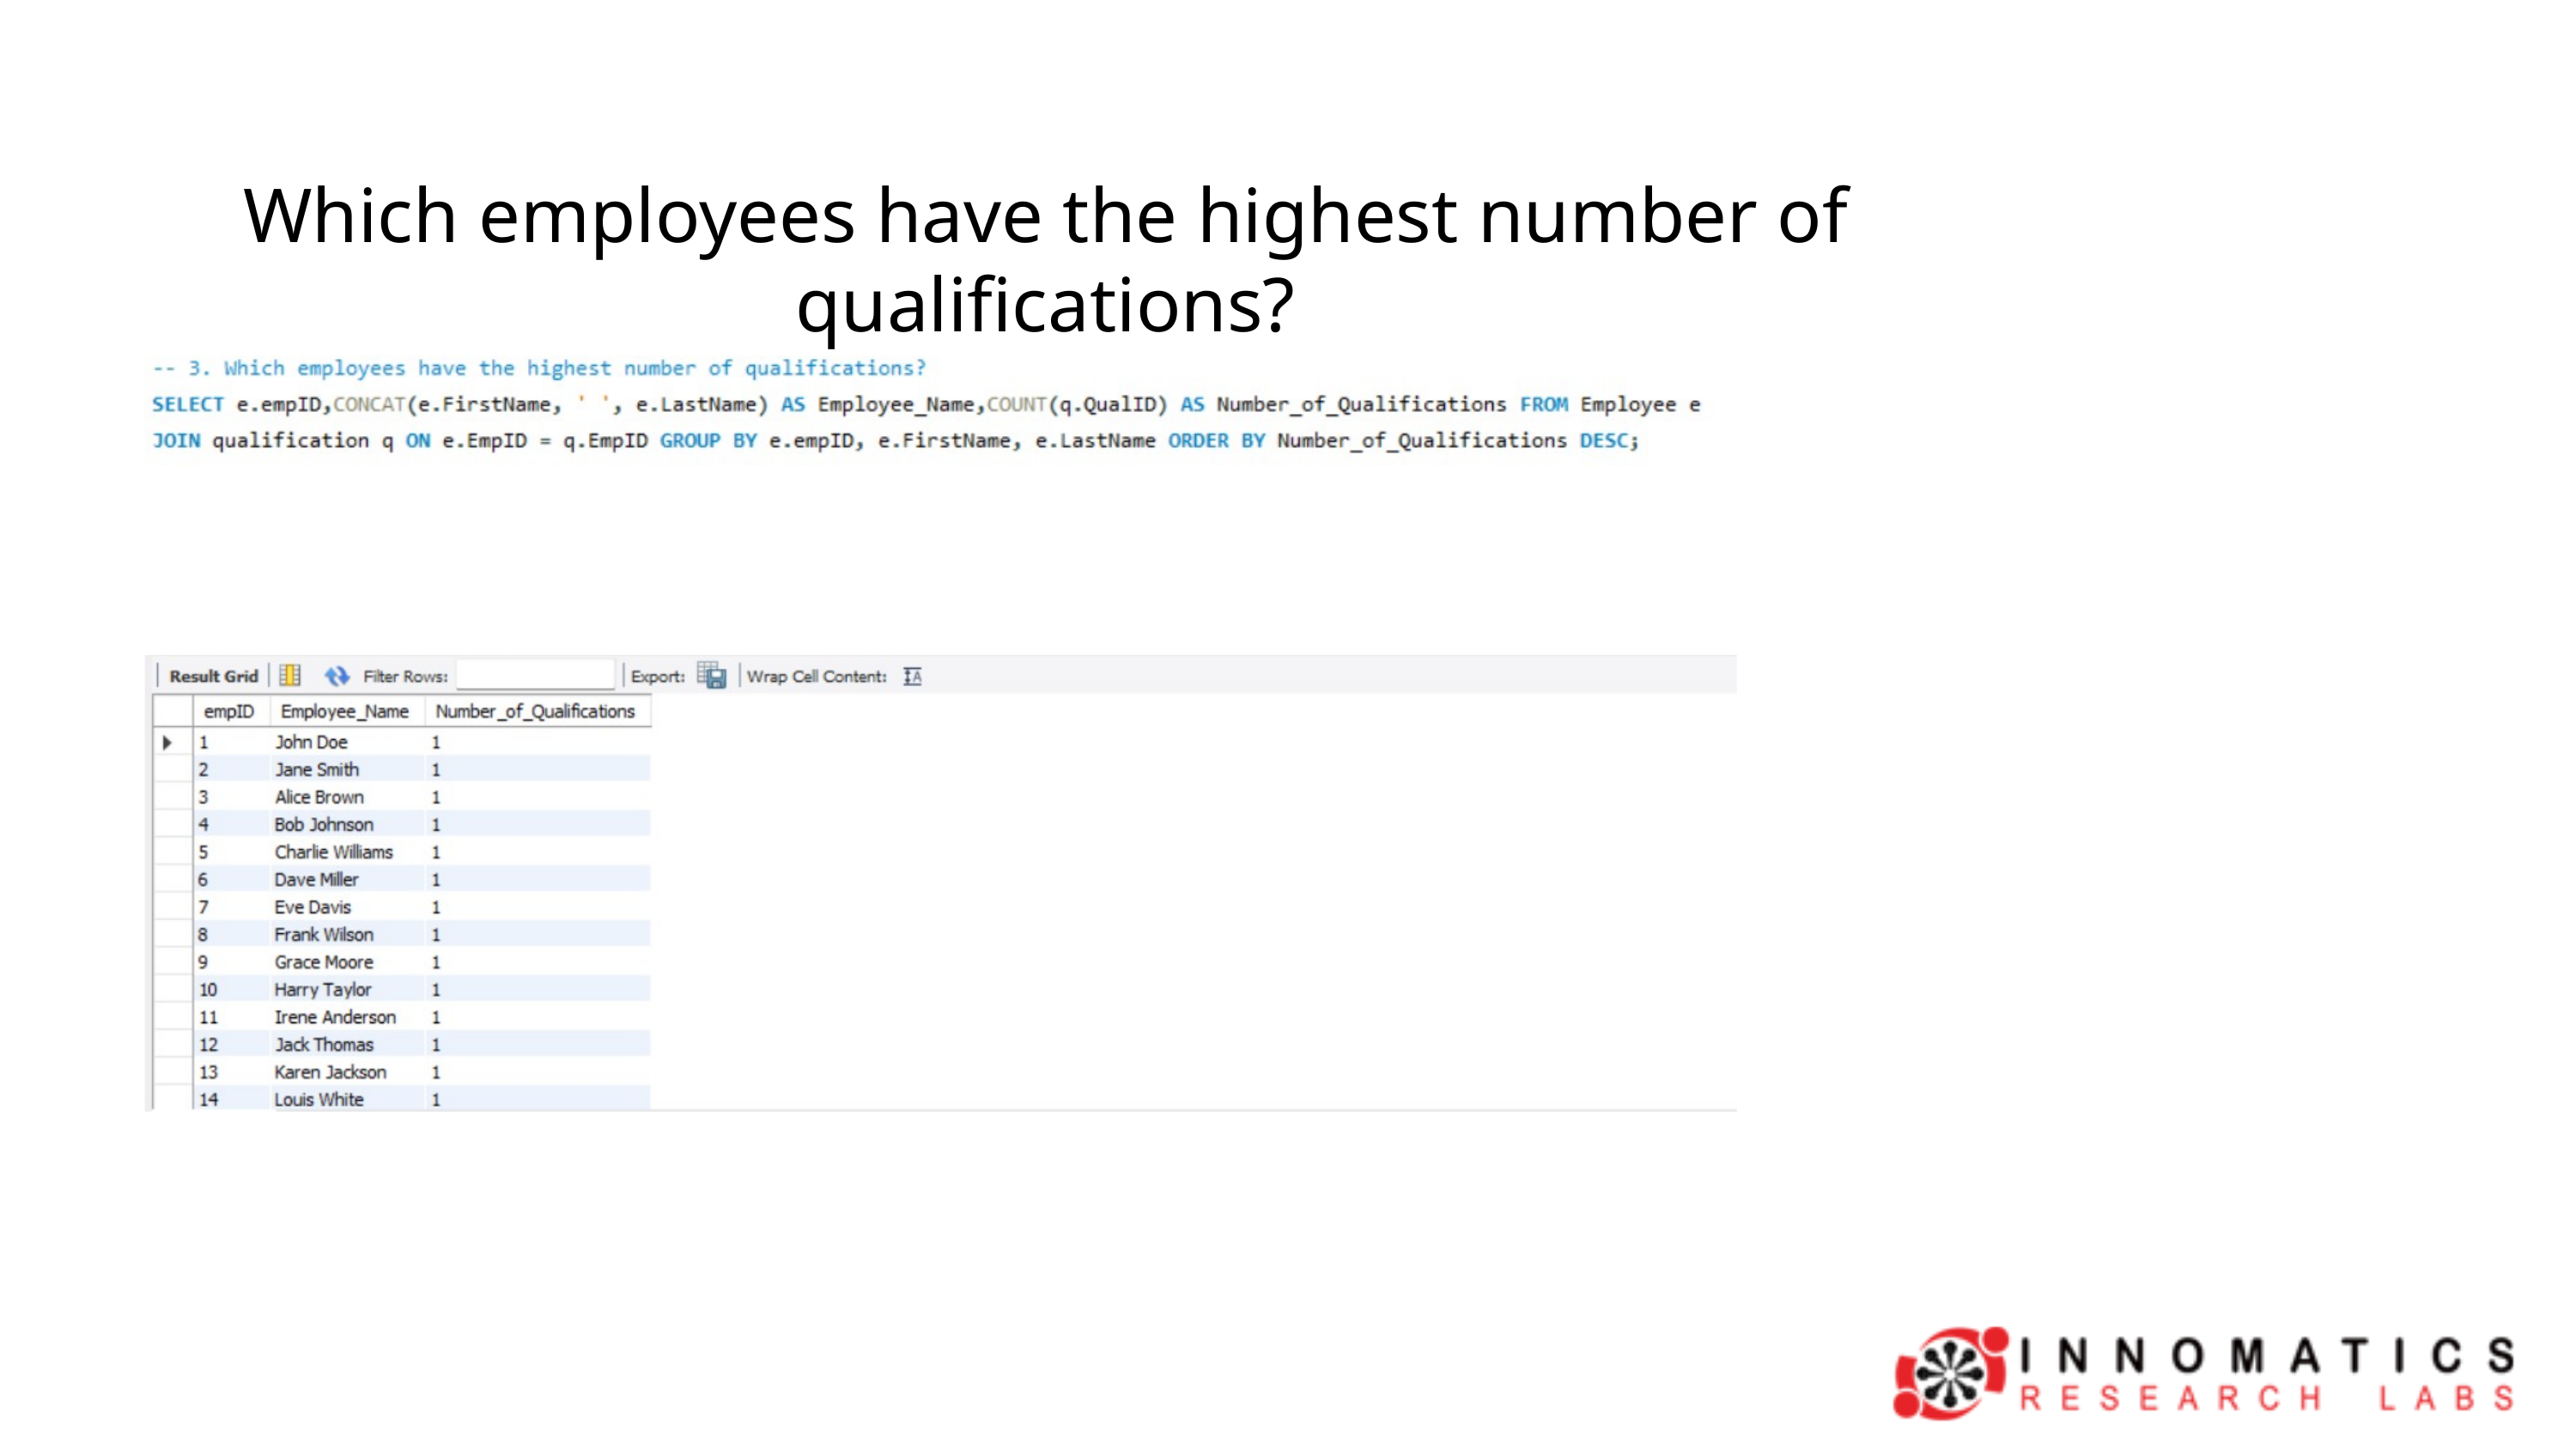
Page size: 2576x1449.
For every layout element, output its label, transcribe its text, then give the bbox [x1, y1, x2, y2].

text_box Which employees have the highest number of qualifications? [123, 167, 1968, 436]
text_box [1862, 1306, 2544, 1449]
text_box [144, 655, 1737, 1112]
text_box [144, 436, 1737, 468]
